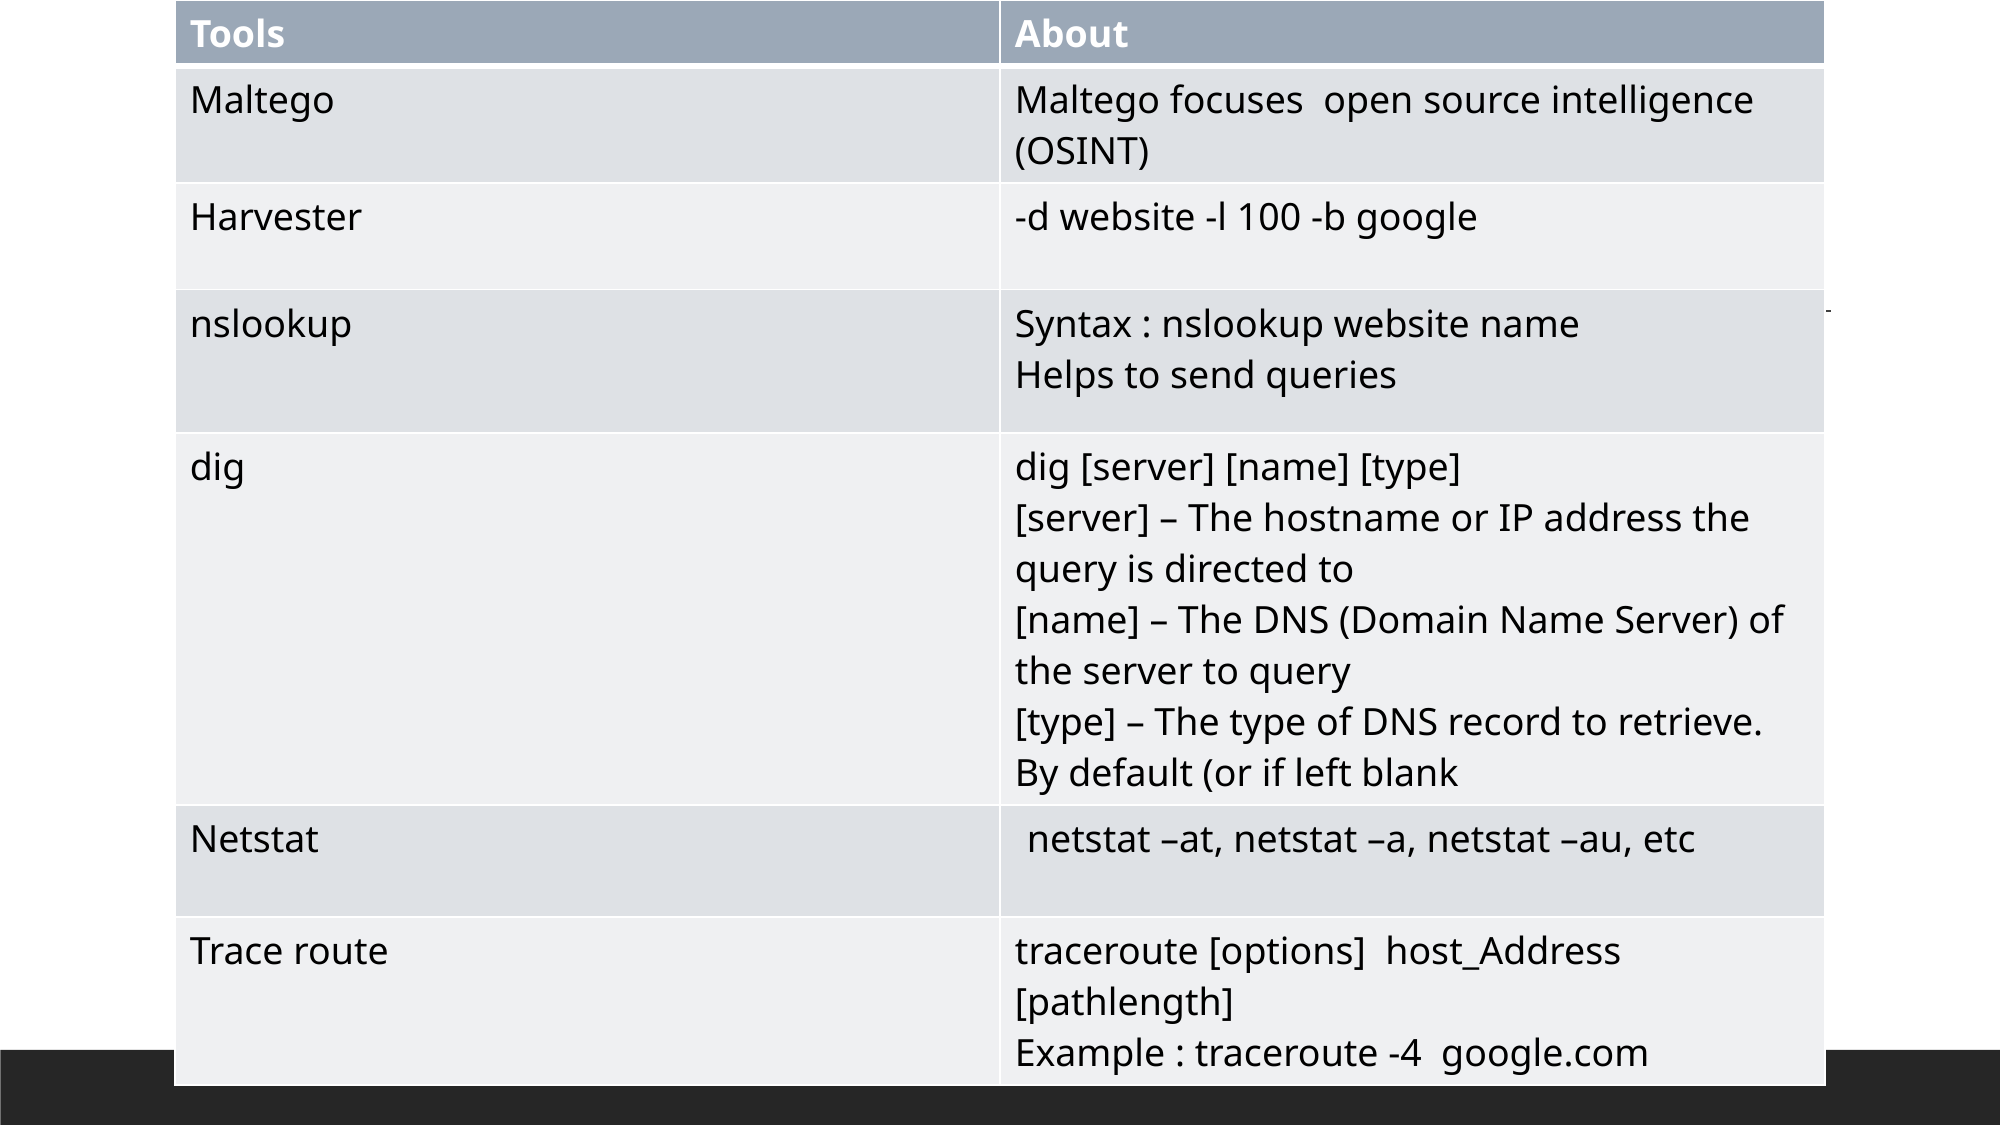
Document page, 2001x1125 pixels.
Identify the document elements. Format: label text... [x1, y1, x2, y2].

table_cell dig [176, 434, 999, 804]
table_cell -d website -l 100 -b google [1001, 184, 1824, 289]
table_cell nslookup [176, 290, 999, 432]
table_cell dig [server] [name] [type] [server] – The hostname or IP address the query is directed to [name] – The DNS (Domain Name Server) of the server to query [type] – The type of DNS record to retrieve. By default (or if left blank [1001, 434, 1824, 804]
table_cell Harvester [176, 184, 999, 289]
table_cell traceroute [options] host_Address [pathlength] Example : traceroute -4 google.com [1001, 918, 1824, 1084]
table_header About [1001, 1, 1824, 63]
table_cell Syntax : nslookup website name Helps to send queries [1001, 290, 1824, 432]
table_cell Netstat [176, 806, 999, 916]
table_header Tools [176, 1, 999, 63]
table_cell Maltego focuses open source intelligence (OSINT) [1001, 69, 1824, 182]
table_cell Maltego [176, 69, 999, 182]
table_cell netstat –at, netstat –a, netstat –au, etc [1001, 806, 1824, 916]
table_cell Trace route [176, 918, 999, 1084]
